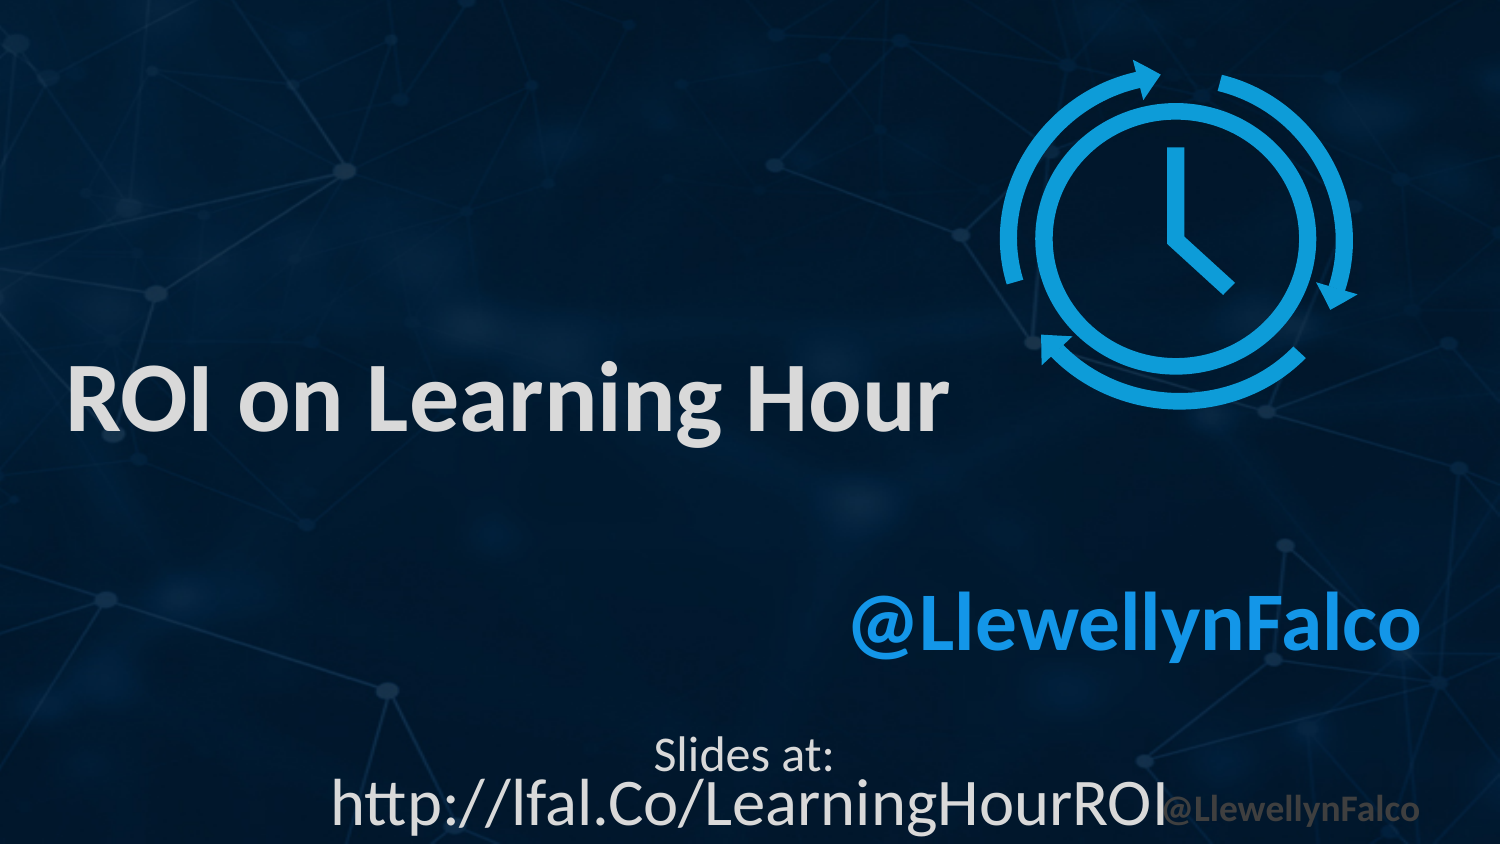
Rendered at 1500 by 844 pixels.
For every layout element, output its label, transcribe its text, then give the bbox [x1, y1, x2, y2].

text_box Slides at: http://lfal.Co/LearningHourROI [0, 0, 1500, 844]
picture [999, 59, 1134, 223]
picture [999, 59, 1358, 410]
